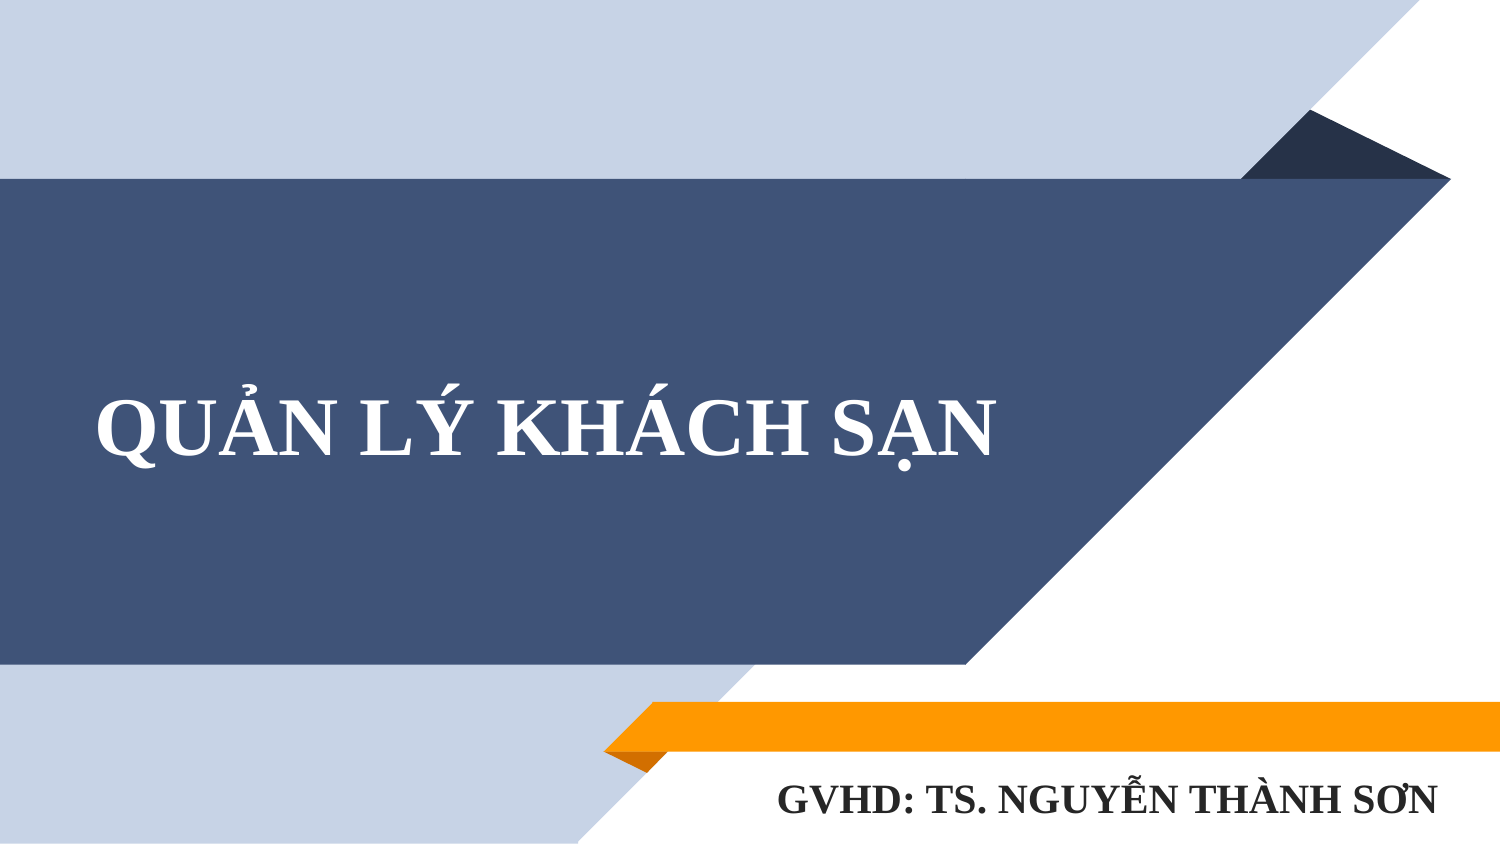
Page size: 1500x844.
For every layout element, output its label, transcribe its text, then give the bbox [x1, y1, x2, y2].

title QUẢN LÝ KHÁCH SẠN [79, 178, 1166, 665]
text_box GVHD: TS. NGUYỄN THÀNH SƠN [761, 749, 1500, 844]
